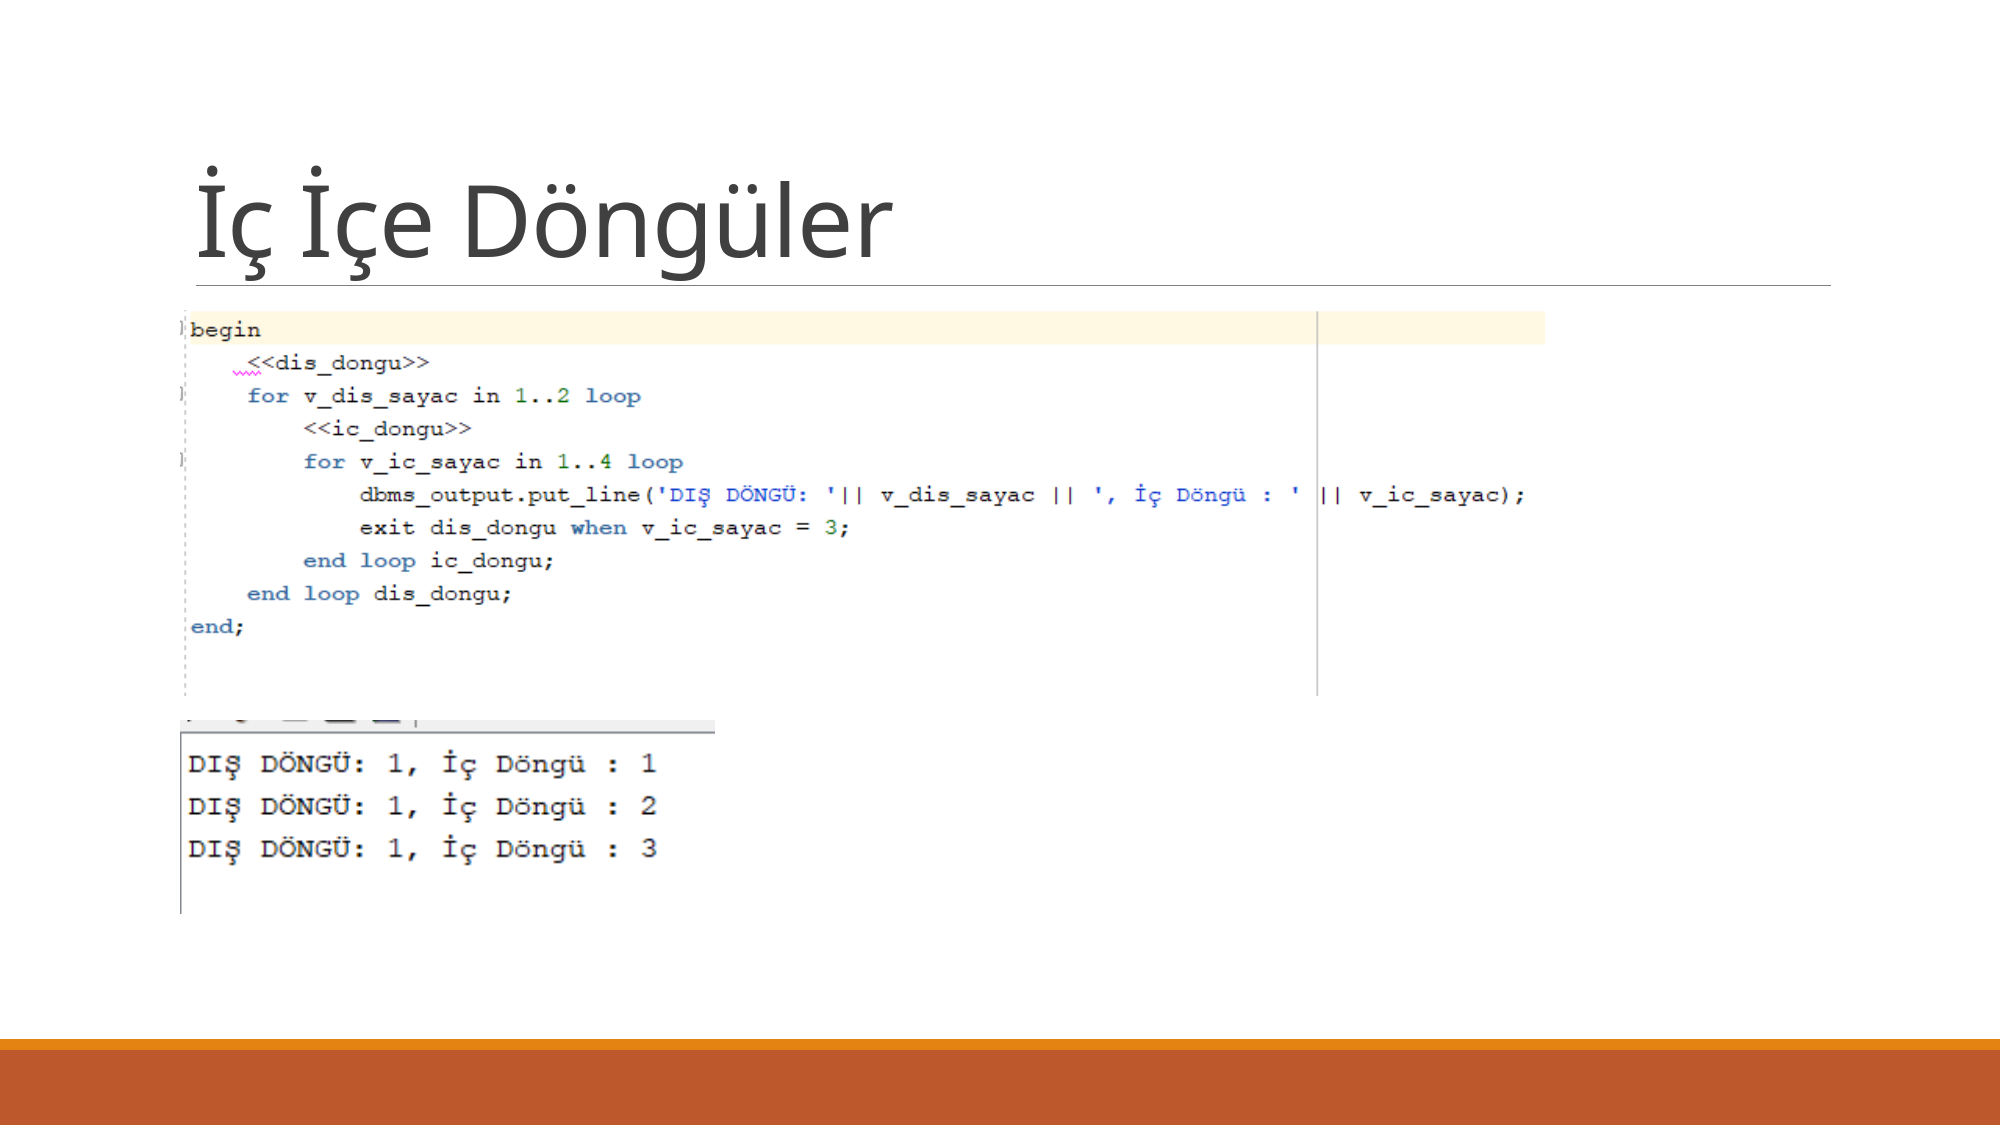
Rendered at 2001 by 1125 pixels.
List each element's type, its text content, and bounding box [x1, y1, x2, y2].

title İç İçe Döngüler [180, 47, 1830, 285]
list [179, 310, 1545, 696]
picture [179, 720, 716, 915]
